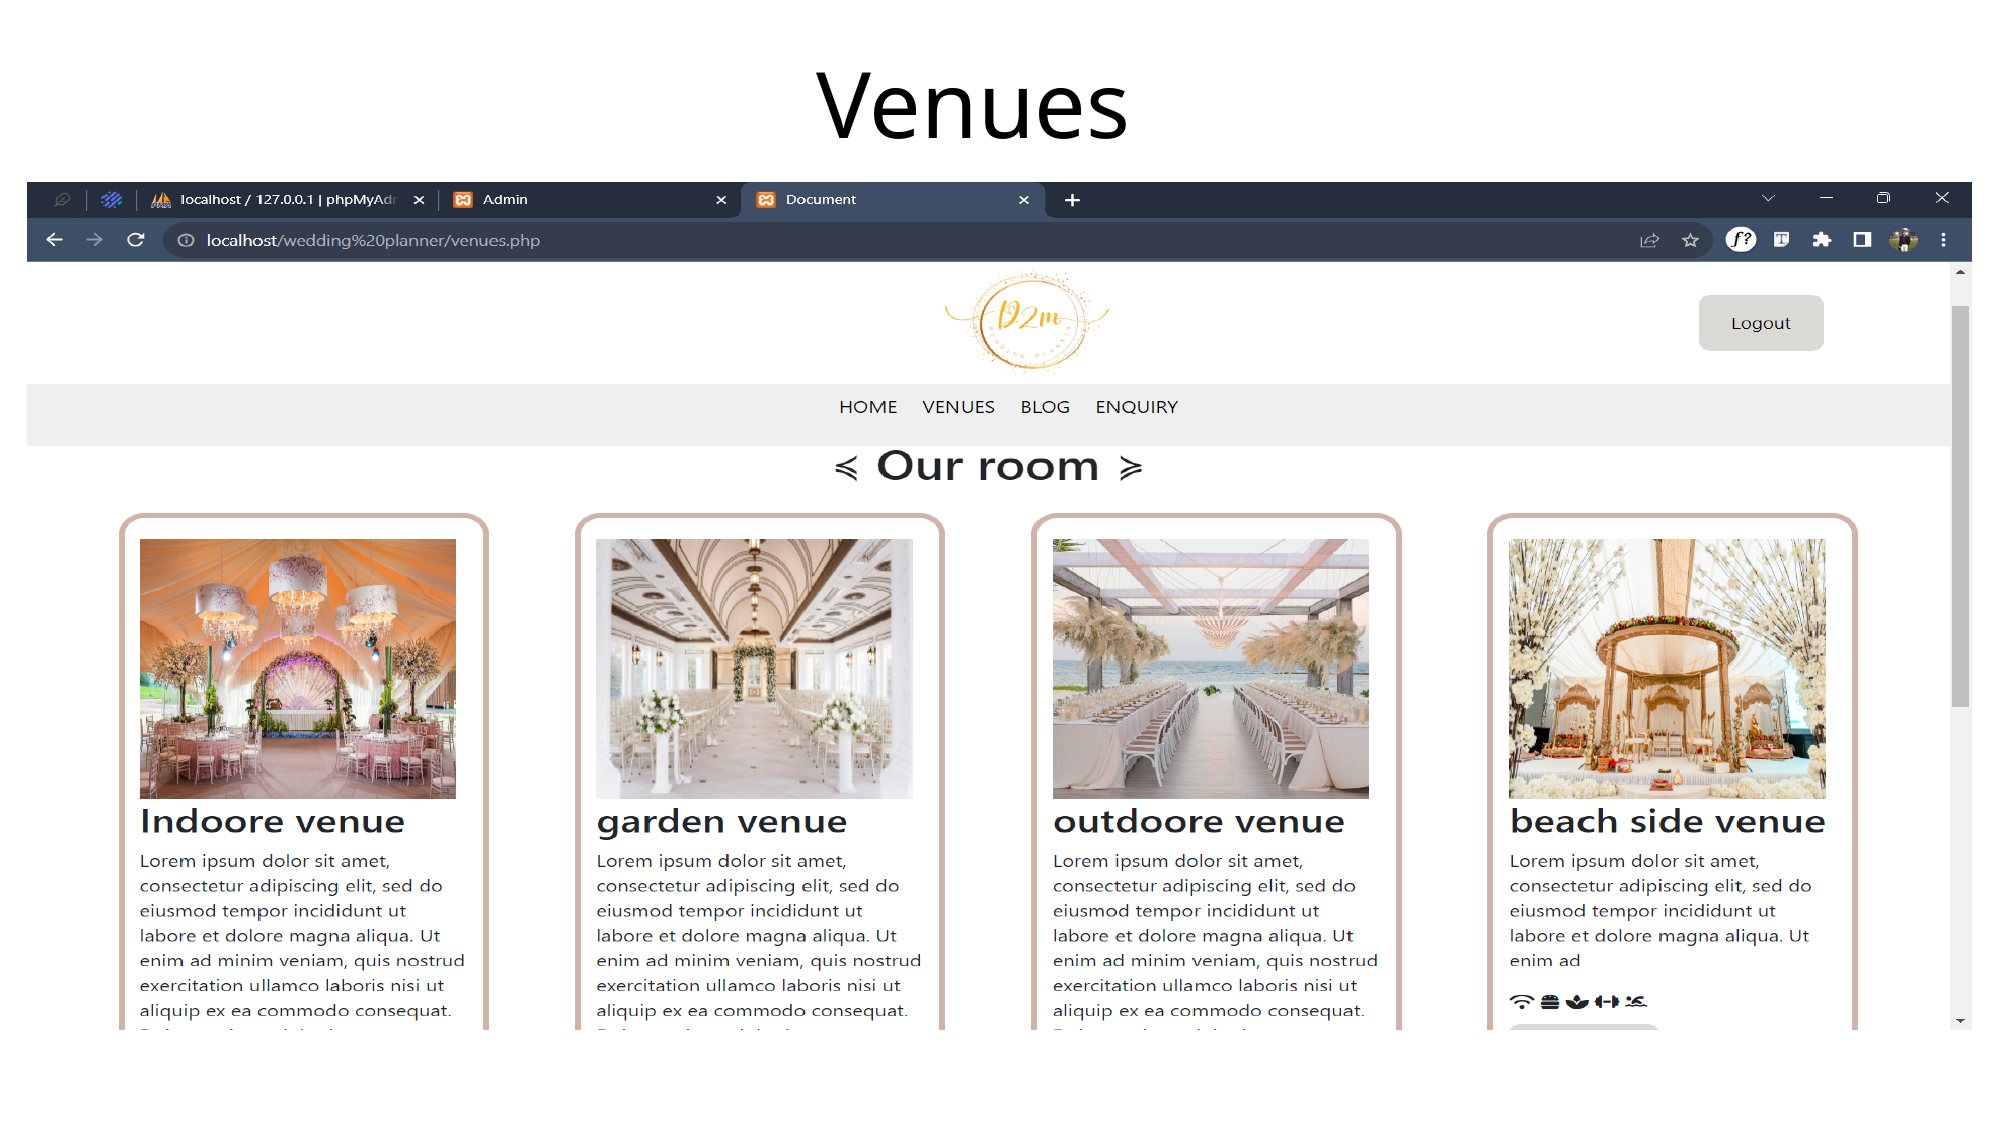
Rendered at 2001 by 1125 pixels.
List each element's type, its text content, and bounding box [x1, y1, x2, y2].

title Venues [111, 0, 1836, 182]
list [27, 182, 1972, 1030]
